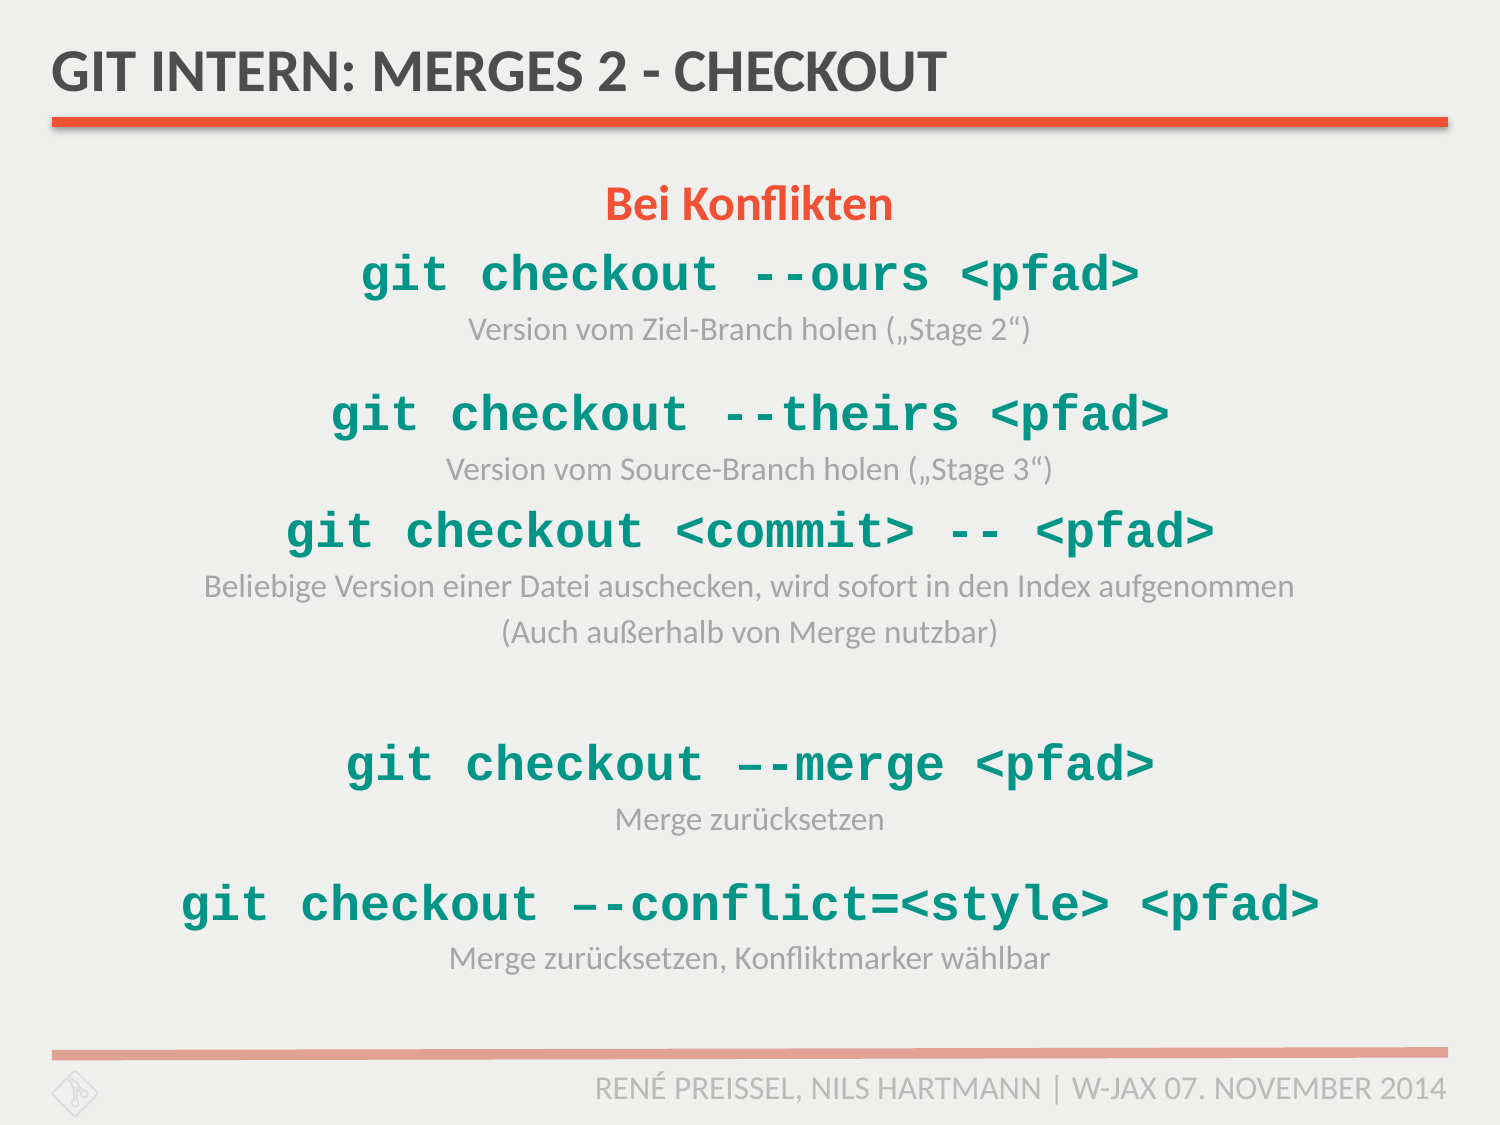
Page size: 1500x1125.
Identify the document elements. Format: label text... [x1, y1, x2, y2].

list Bei Konflikten git checkout --ours <pfad> Version vom Ziel-Branch holen („Stage 2“) git checkout --theirs <pfad> Version vom Source-Branch holen („Stage 3“) git checkout <commit> -- <pfad> Beliebige Version einer Datei auschecken, wird sofort in den Index aufgenommen (Auch außerhalb von Merge nutzbar) git checkout –-merge <pfad> Merge zurücksetzen git checkout –-conflict=<style> <pfad> Merge zurücksetzen, Konfliktmarker wählbar [51, 170, 1449, 1045]
title GIT INTERN: MERGES 2 - CHECKOUT [51, 30, 1449, 104]
